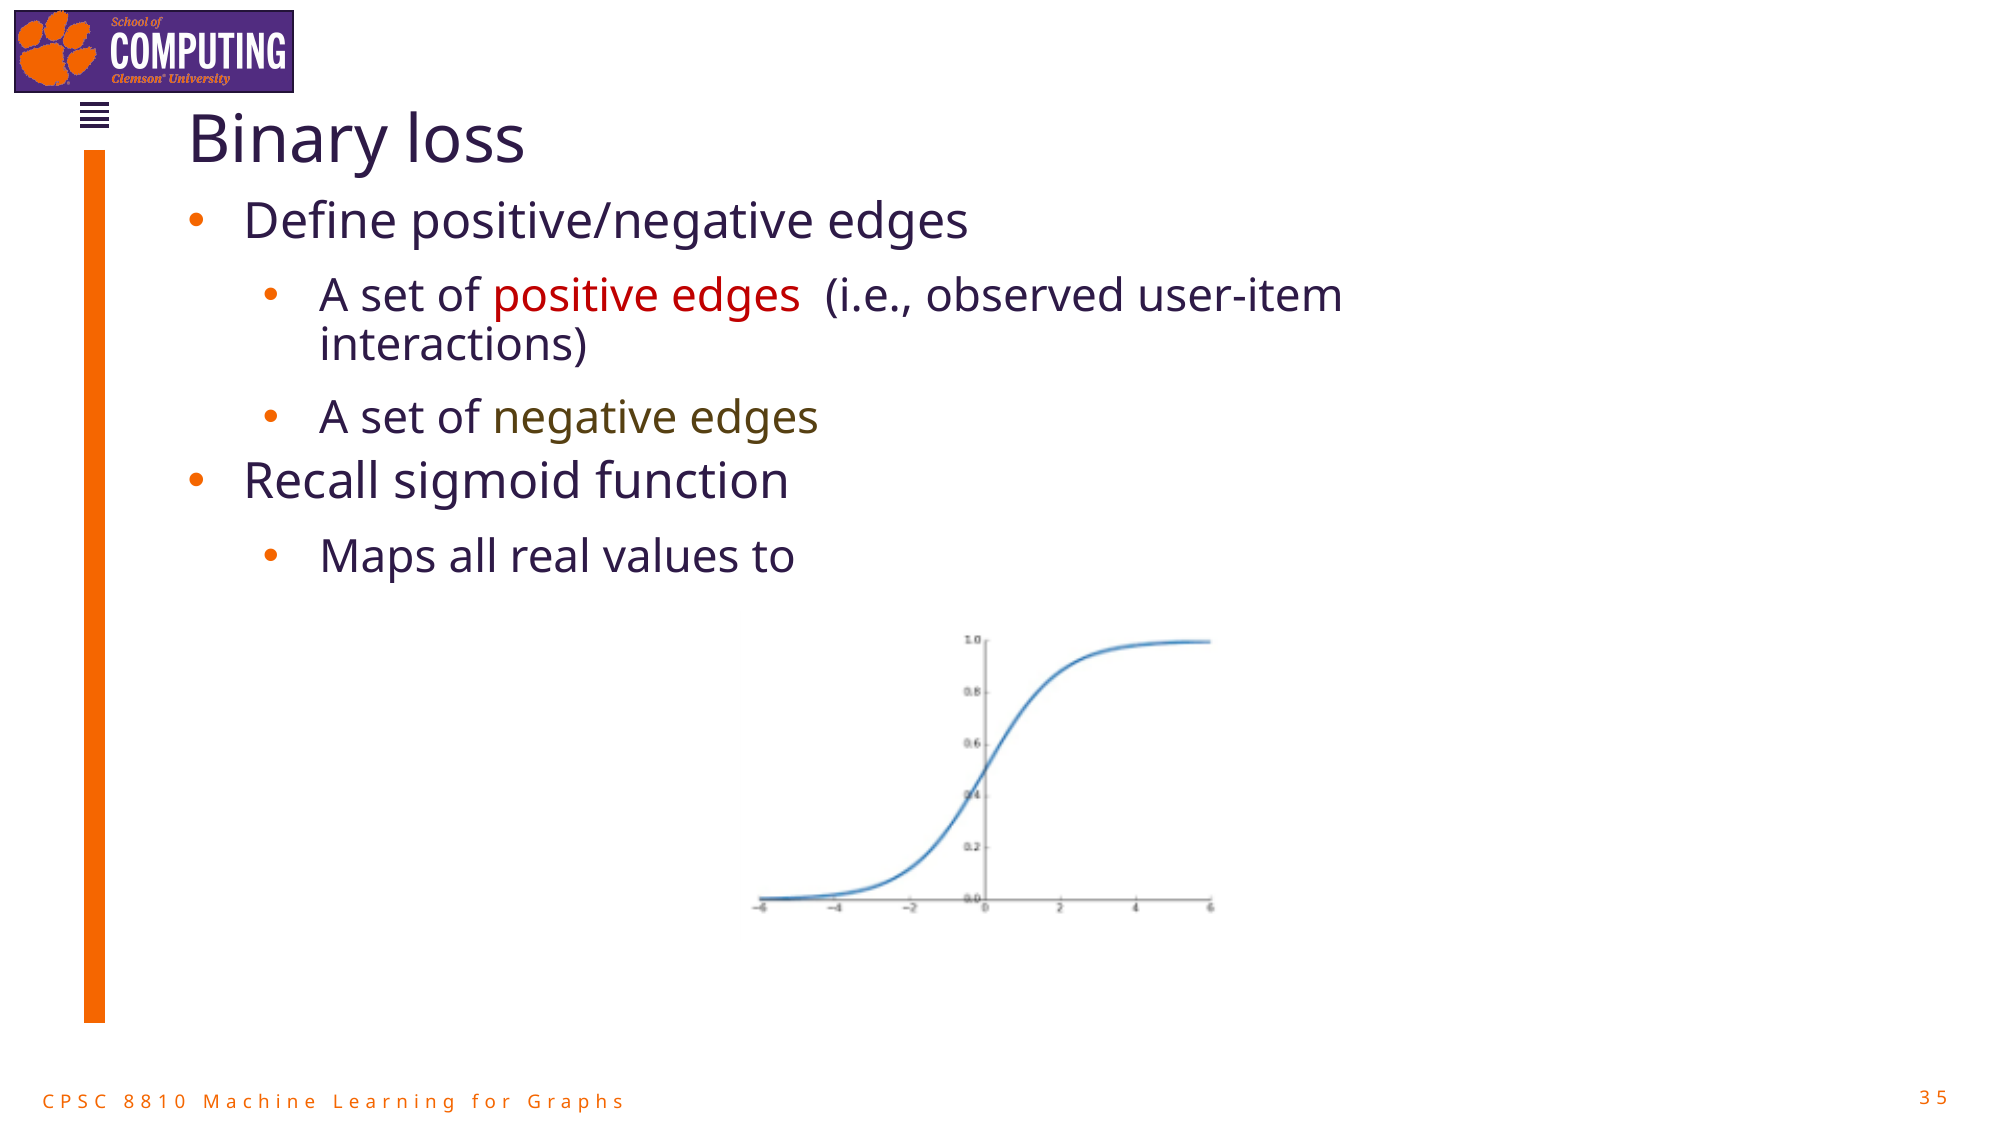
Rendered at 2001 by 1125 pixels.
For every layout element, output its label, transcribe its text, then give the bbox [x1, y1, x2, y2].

title Binary loss [187, 104, 1913, 178]
picture [739, 611, 1261, 941]
picture [18, 10, 285, 86]
